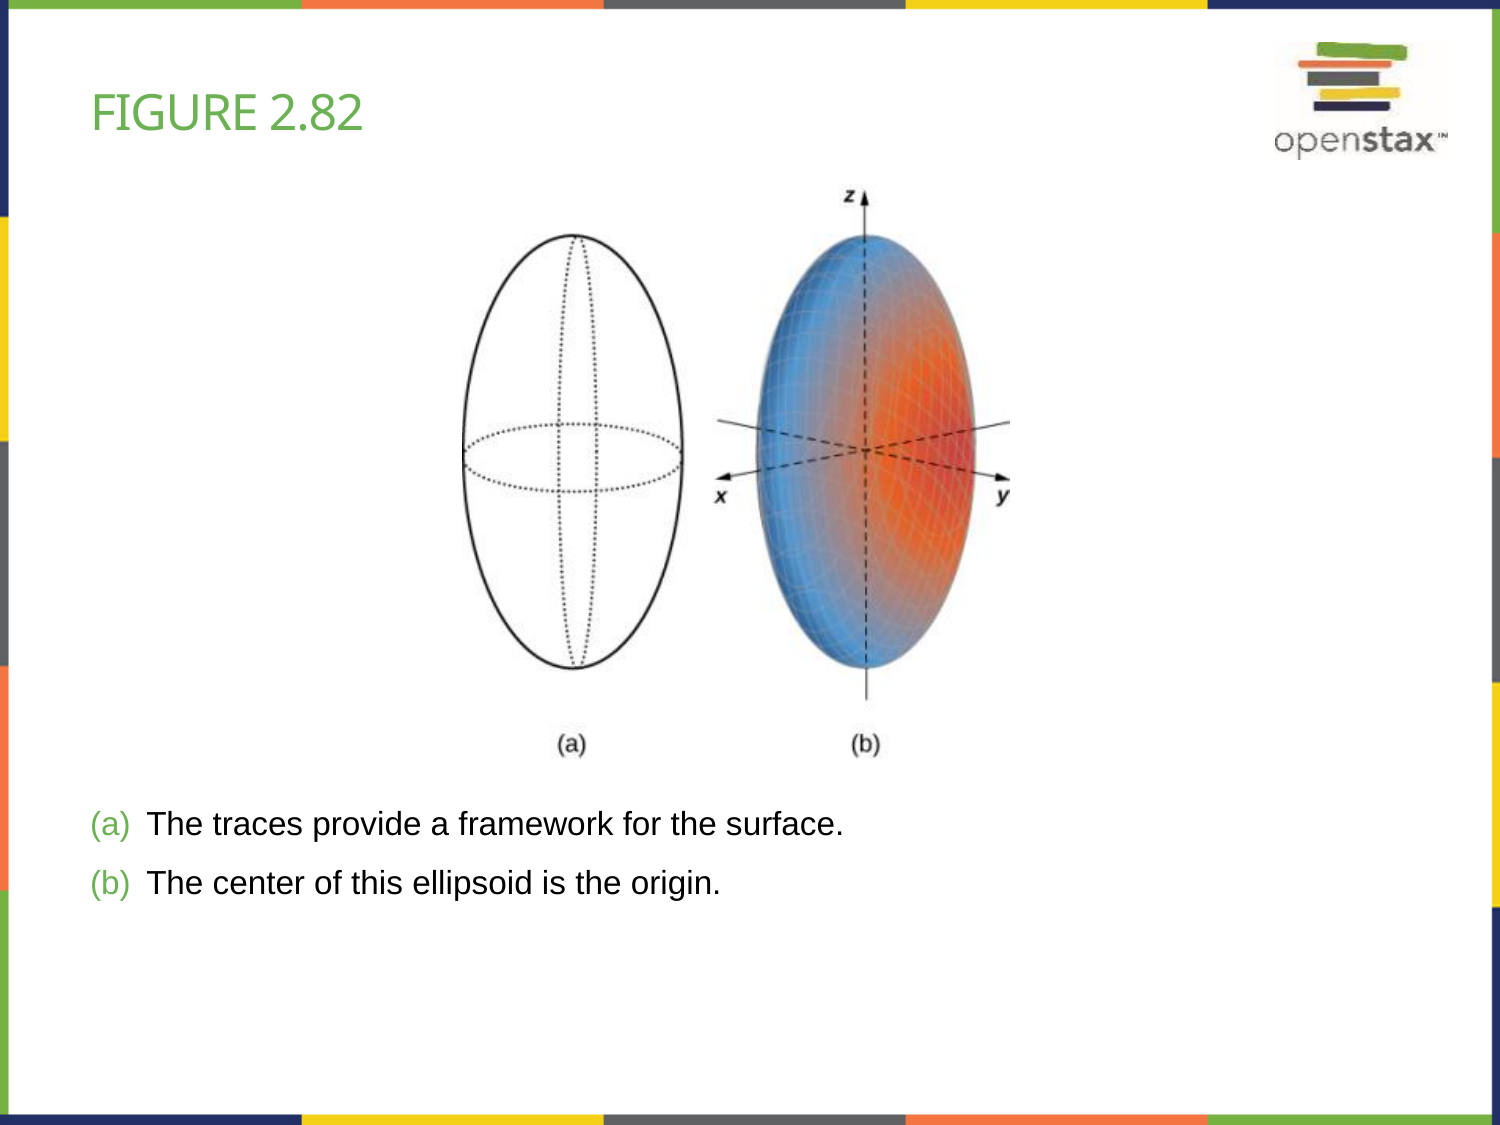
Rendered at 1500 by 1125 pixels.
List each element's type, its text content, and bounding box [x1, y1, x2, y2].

picture [0, 0, 1500, 1125]
list The traces provide a framework for the surface. The center of this ellipsoid is the origin. [75, 794, 1398, 986]
title Figure 2.82 [75, 39, 1275, 148]
